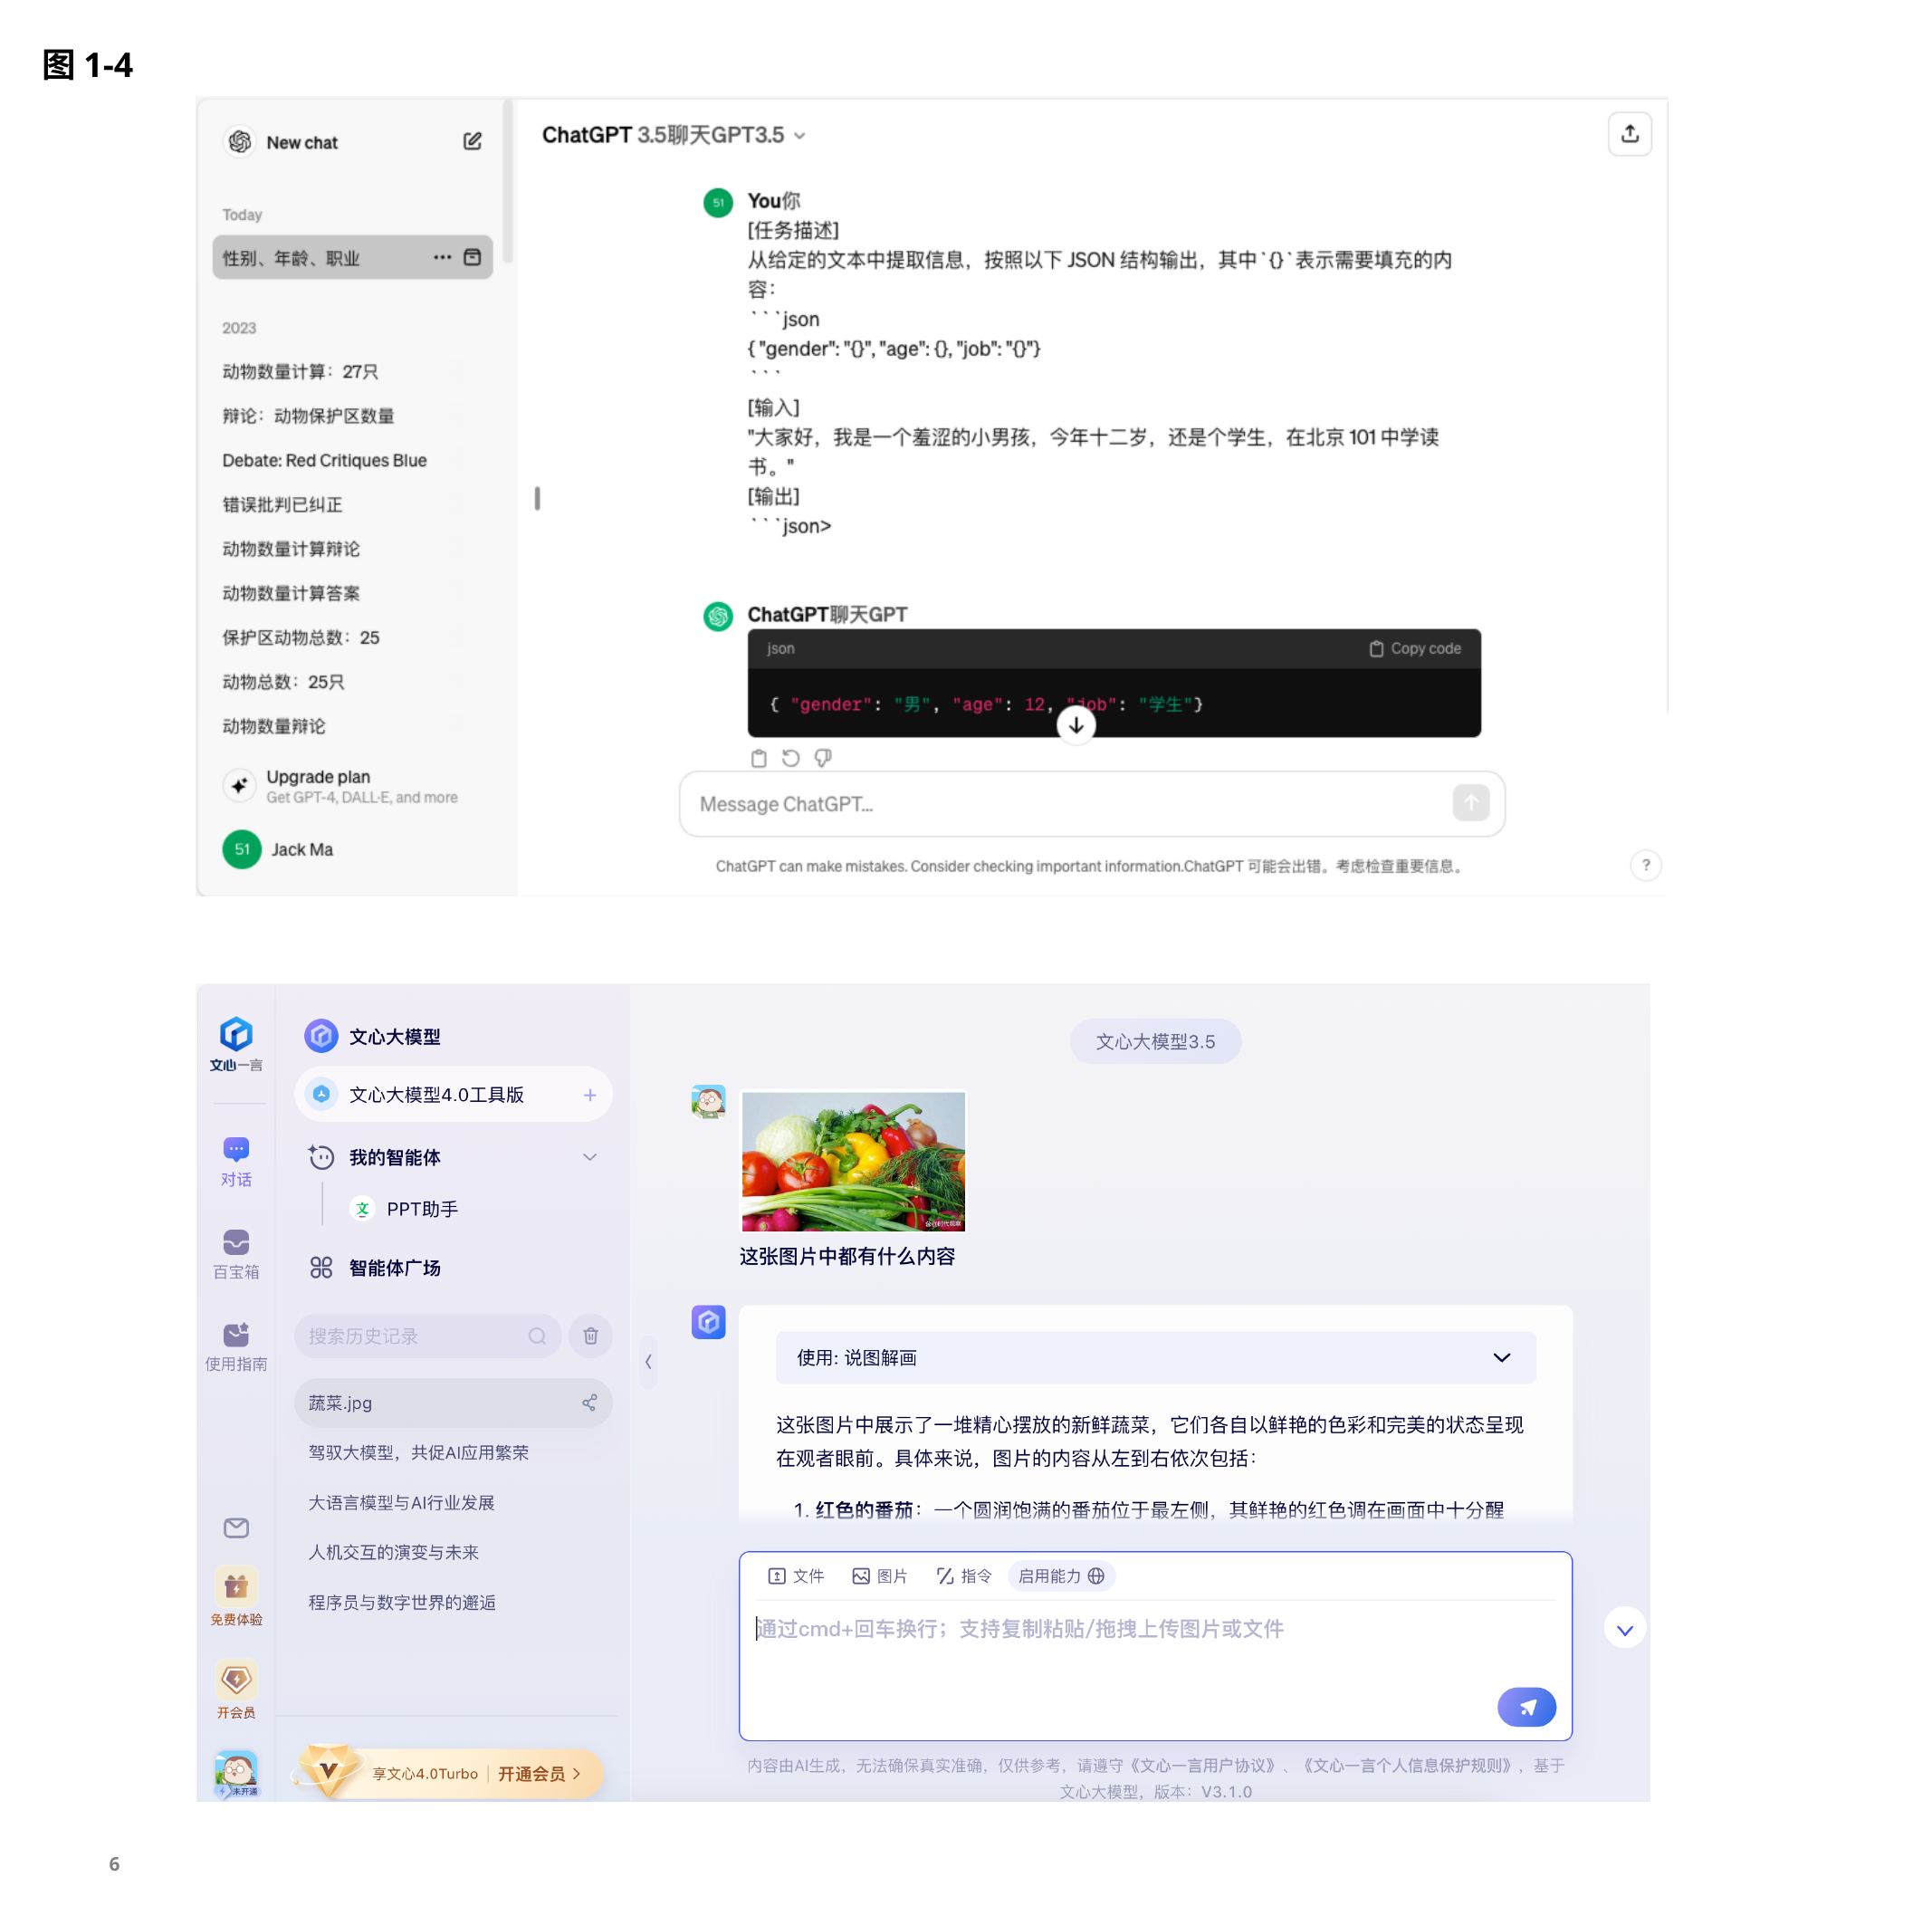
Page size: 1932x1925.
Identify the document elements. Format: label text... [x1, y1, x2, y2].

text_box 图1-4 [24, 21, 1763, 107]
picture [195, 983, 1650, 1803]
picture [195, 95, 1669, 896]
